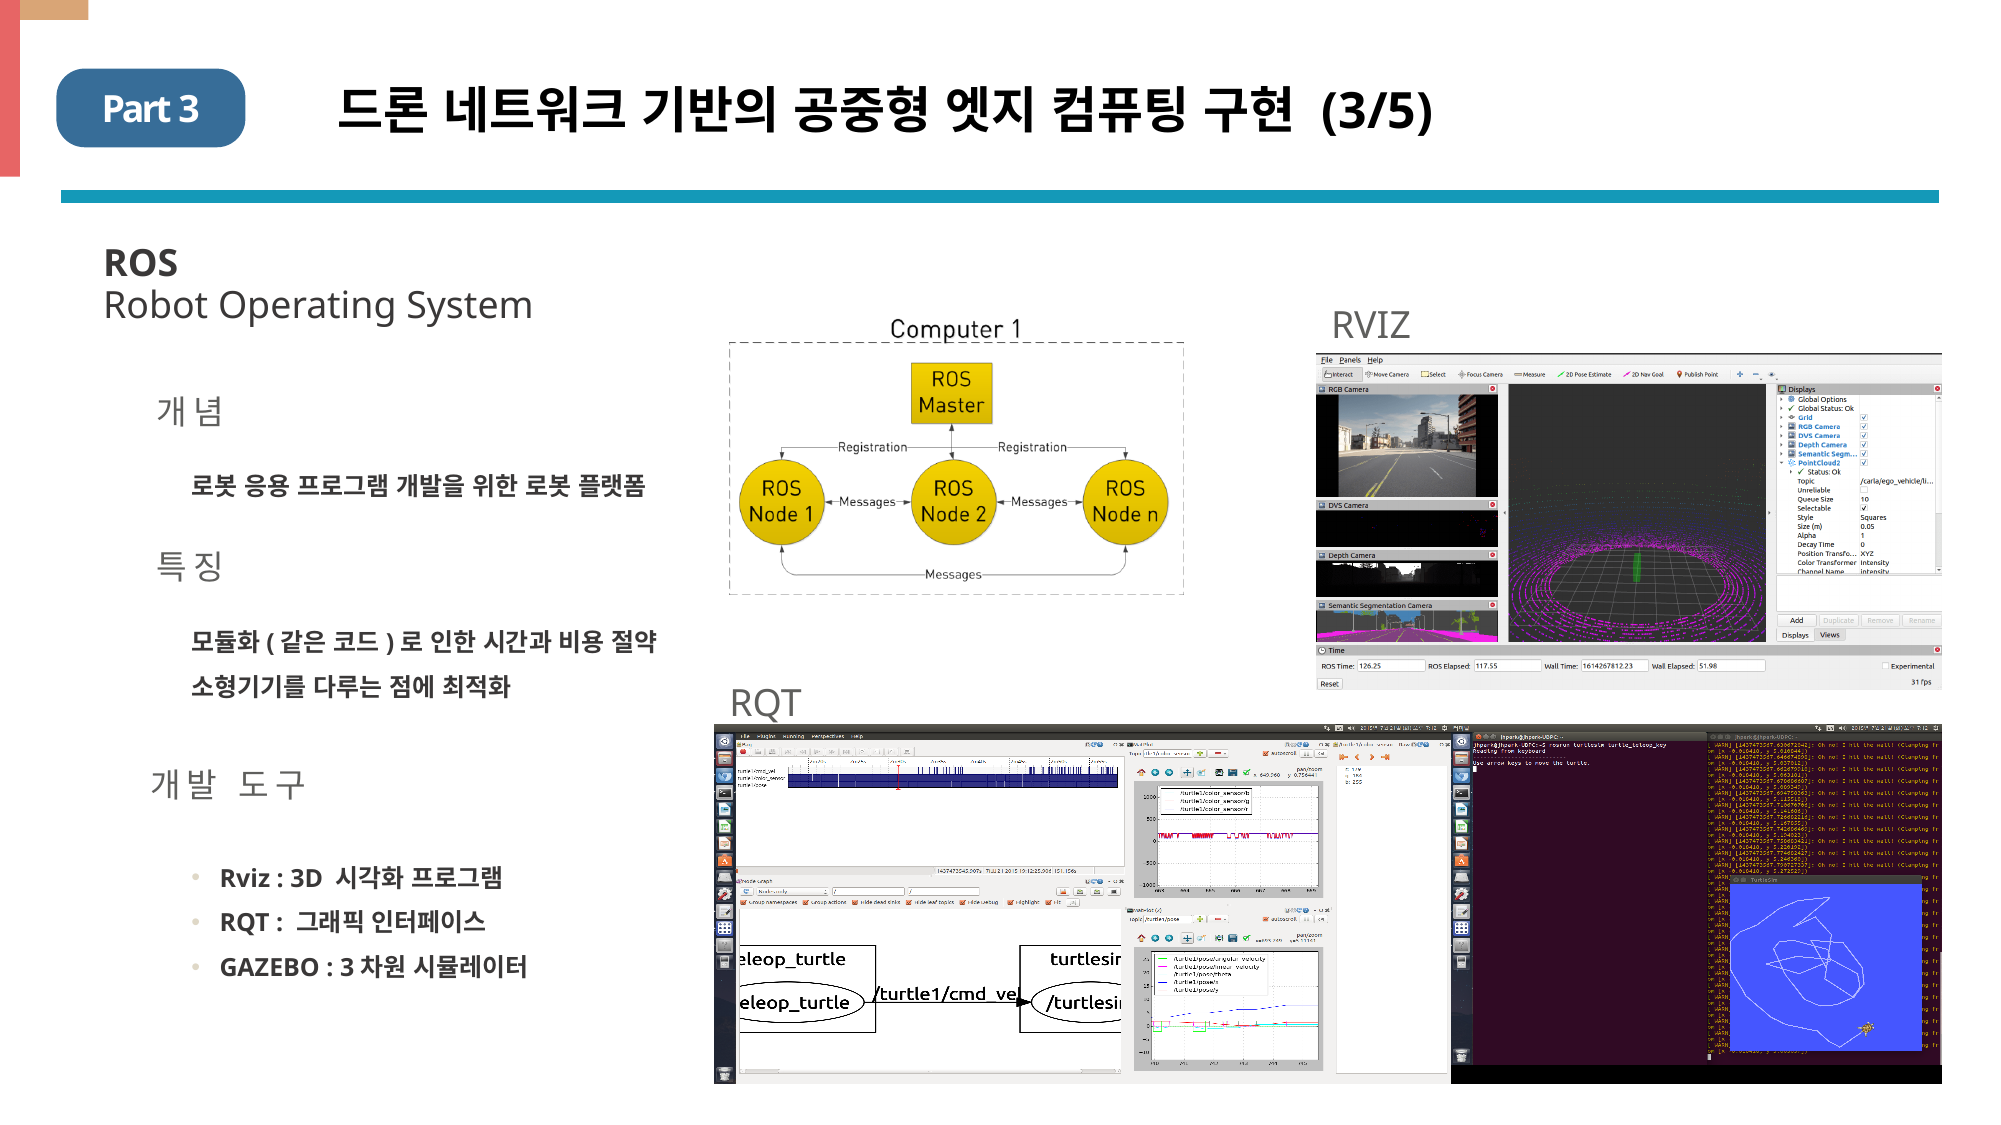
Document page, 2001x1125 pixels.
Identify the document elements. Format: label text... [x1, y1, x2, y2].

text_box RVIZ [1316, 287, 1704, 353]
text_box RQT [714, 665, 1102, 724]
text_box [19, 0, 89, 21]
text_box Part 3 [55, 67, 247, 149]
text_box Robot Operating System [88, 273, 613, 333]
text_box 로봇 응용 프로그램 개발을 위한 로봇 플랫폼 [176, 448, 701, 509]
text_box Rviz : 3D 시각화 프로그램 RQT : 그래픽 인터페이스 GAZEBO : 3차원 시뮬레이터 [176, 839, 576, 990]
text_box ROS [88, 231, 613, 273]
picture [728, 314, 1184, 595]
text_box 드론 네트워크 기반의 공중형 엣지 컴퓨팅 구현 (3/5) [322, 71, 1449, 147]
text_box 모듈화(같은 코드)로 인한 시간과 비용 절약 소형기기를 다루는 점에 최적화 [176, 604, 688, 709]
picture [714, 724, 1942, 1084]
text_box 특징 [141, 539, 239, 594]
text_box 개발 도구 [135, 756, 420, 812]
picture [1316, 353, 1942, 690]
text_box [0, 0, 21, 178]
text_box 개념 [141, 383, 239, 439]
